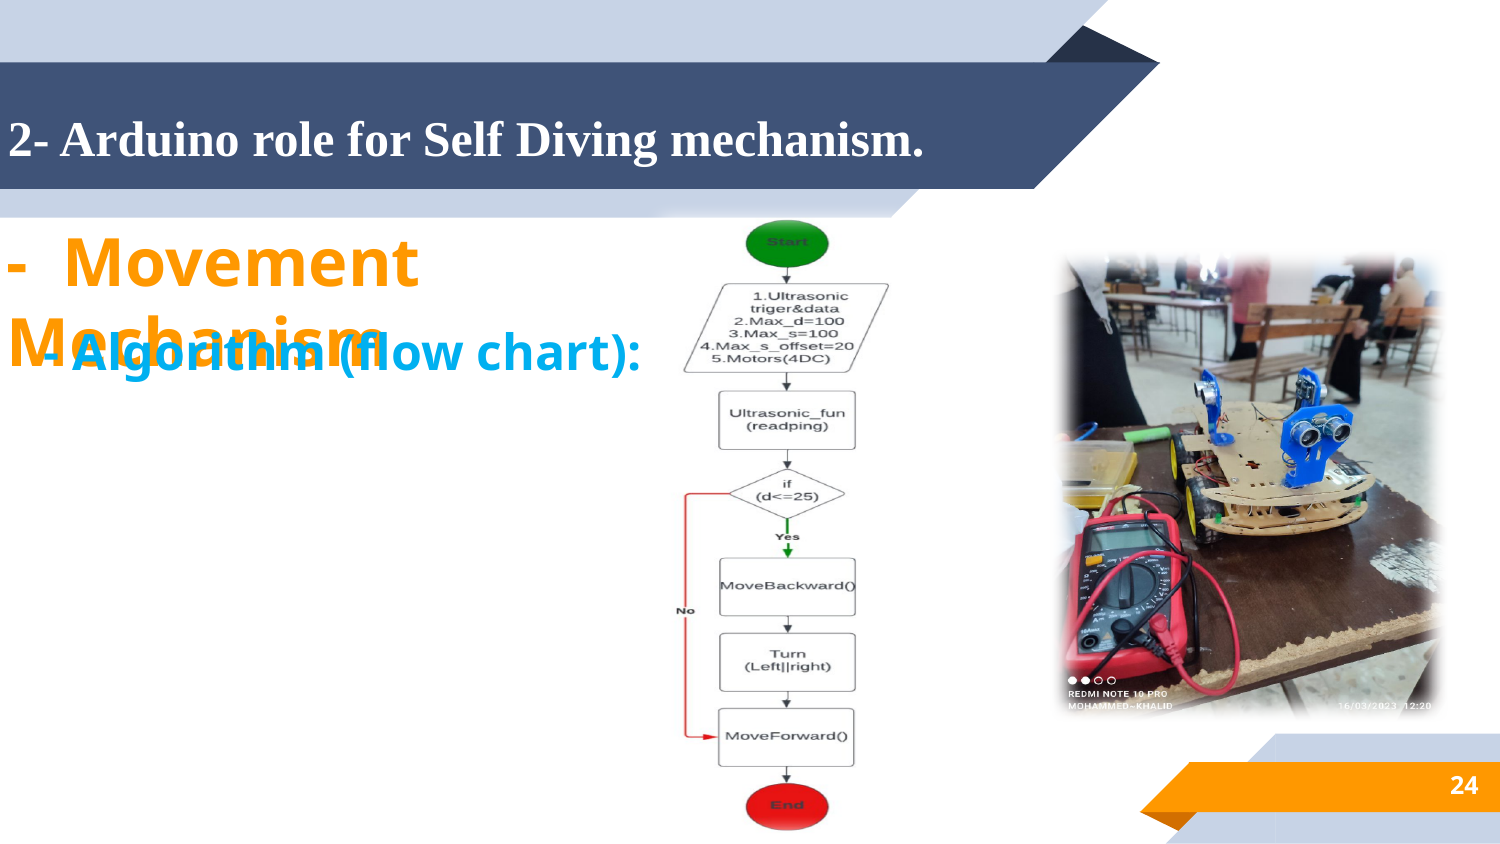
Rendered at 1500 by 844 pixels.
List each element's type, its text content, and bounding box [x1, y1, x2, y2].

title 2- Arduino role for Self Diving mechanism. [0, 56, 1125, 187]
text_box [1249, 767, 1494, 813]
slide_number 24 [1249, 760, 1494, 767]
picture [643, 200, 922, 844]
text_box - Movement Mechanism [0, 212, 638, 387]
picture [1050, 248, 1449, 723]
text_box - Algorithm (flow chart): [29, 313, 638, 388]
